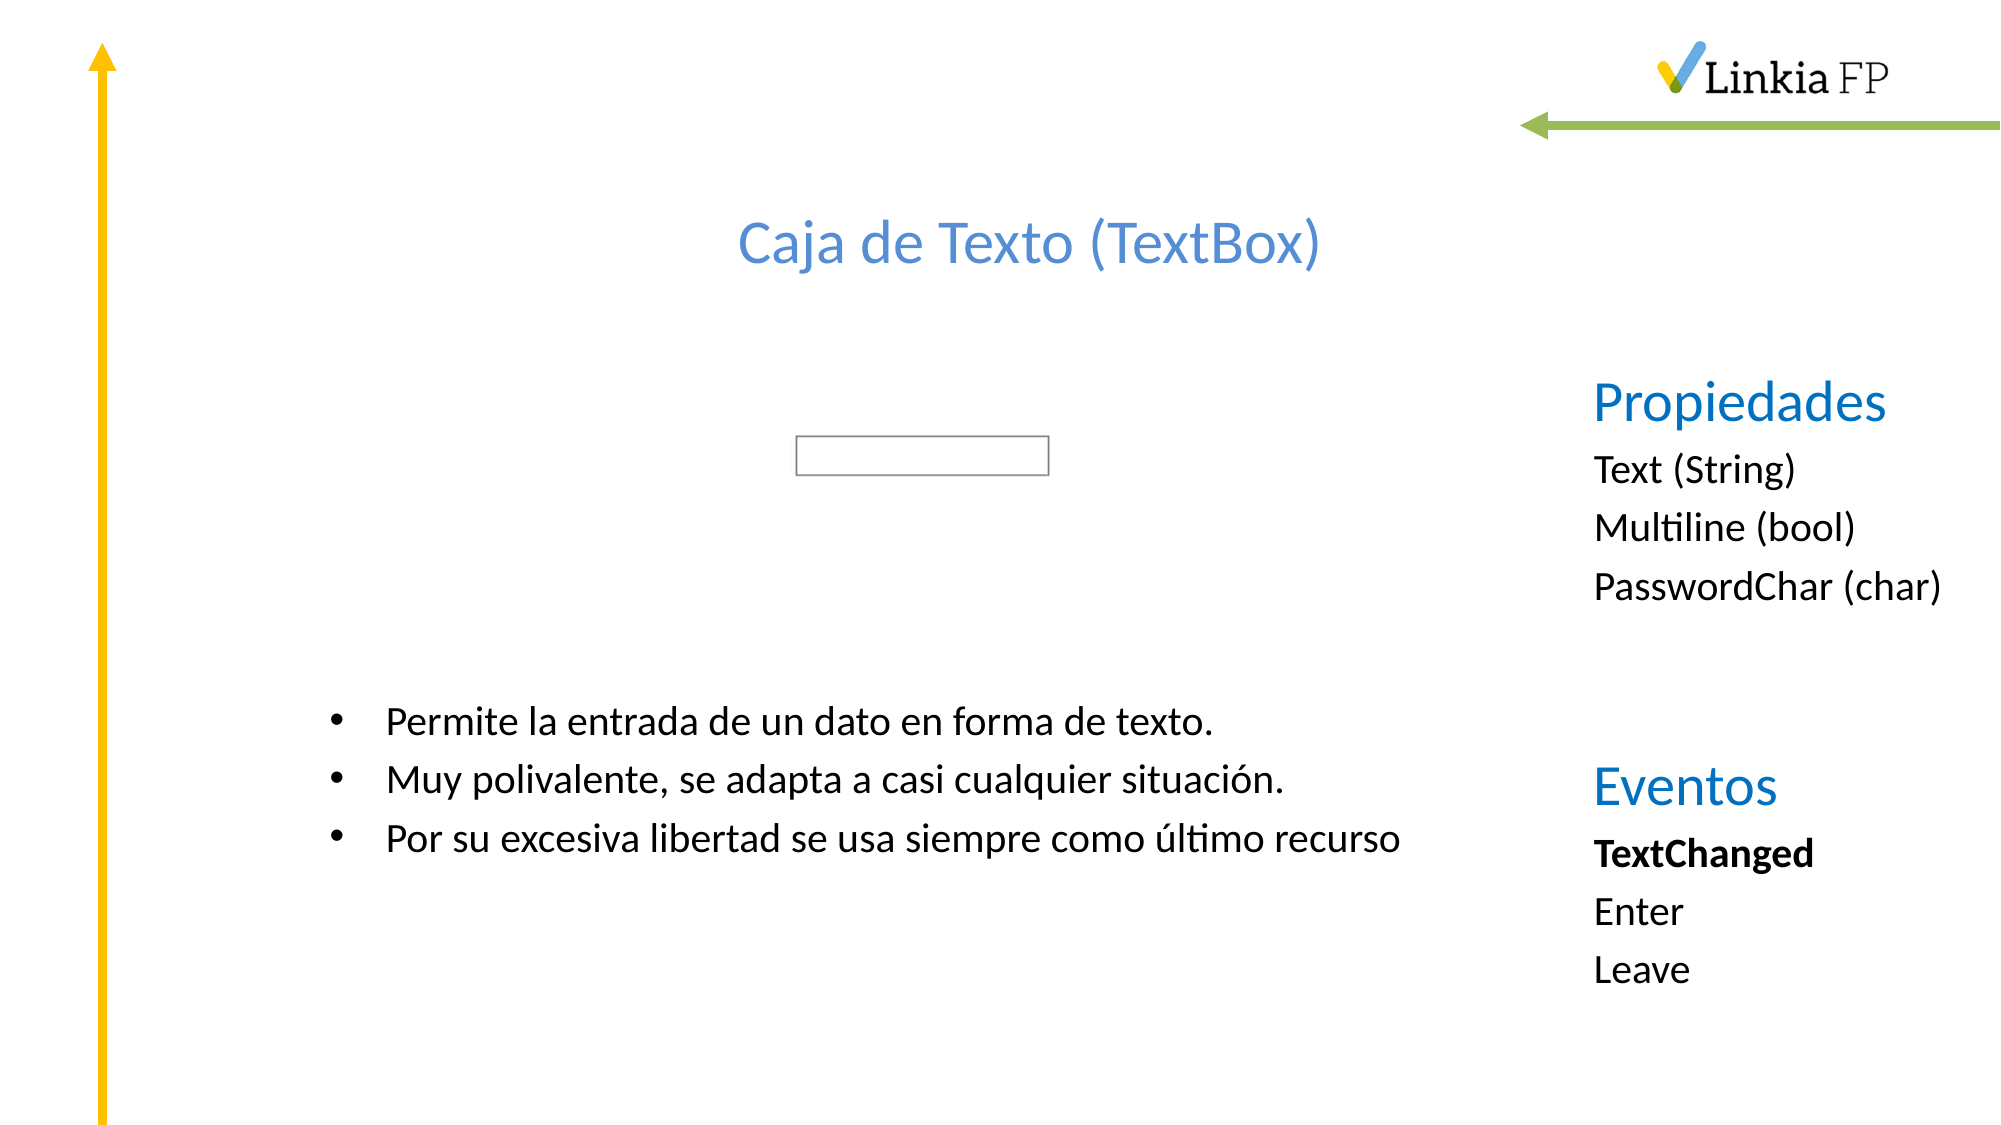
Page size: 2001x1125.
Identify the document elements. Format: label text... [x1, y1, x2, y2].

picture [1649, 39, 1900, 95]
text_box Permite la entrada de un dato en forma de texto. Muy polivalente, se adapta a casi cualquier situación. Por su excesiva libertad se usa siempre como último recurso [314, 686, 1449, 868]
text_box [728, 325, 1116, 614]
text_box Propiedades Text (String) Multiline (bool) PasswordChar (char) [1578, 355, 1967, 687]
title Caja de Texto (TextBox) [353, 174, 1709, 303]
text_box Eventos TextChanged Enter Leave [1578, 739, 1957, 1071]
